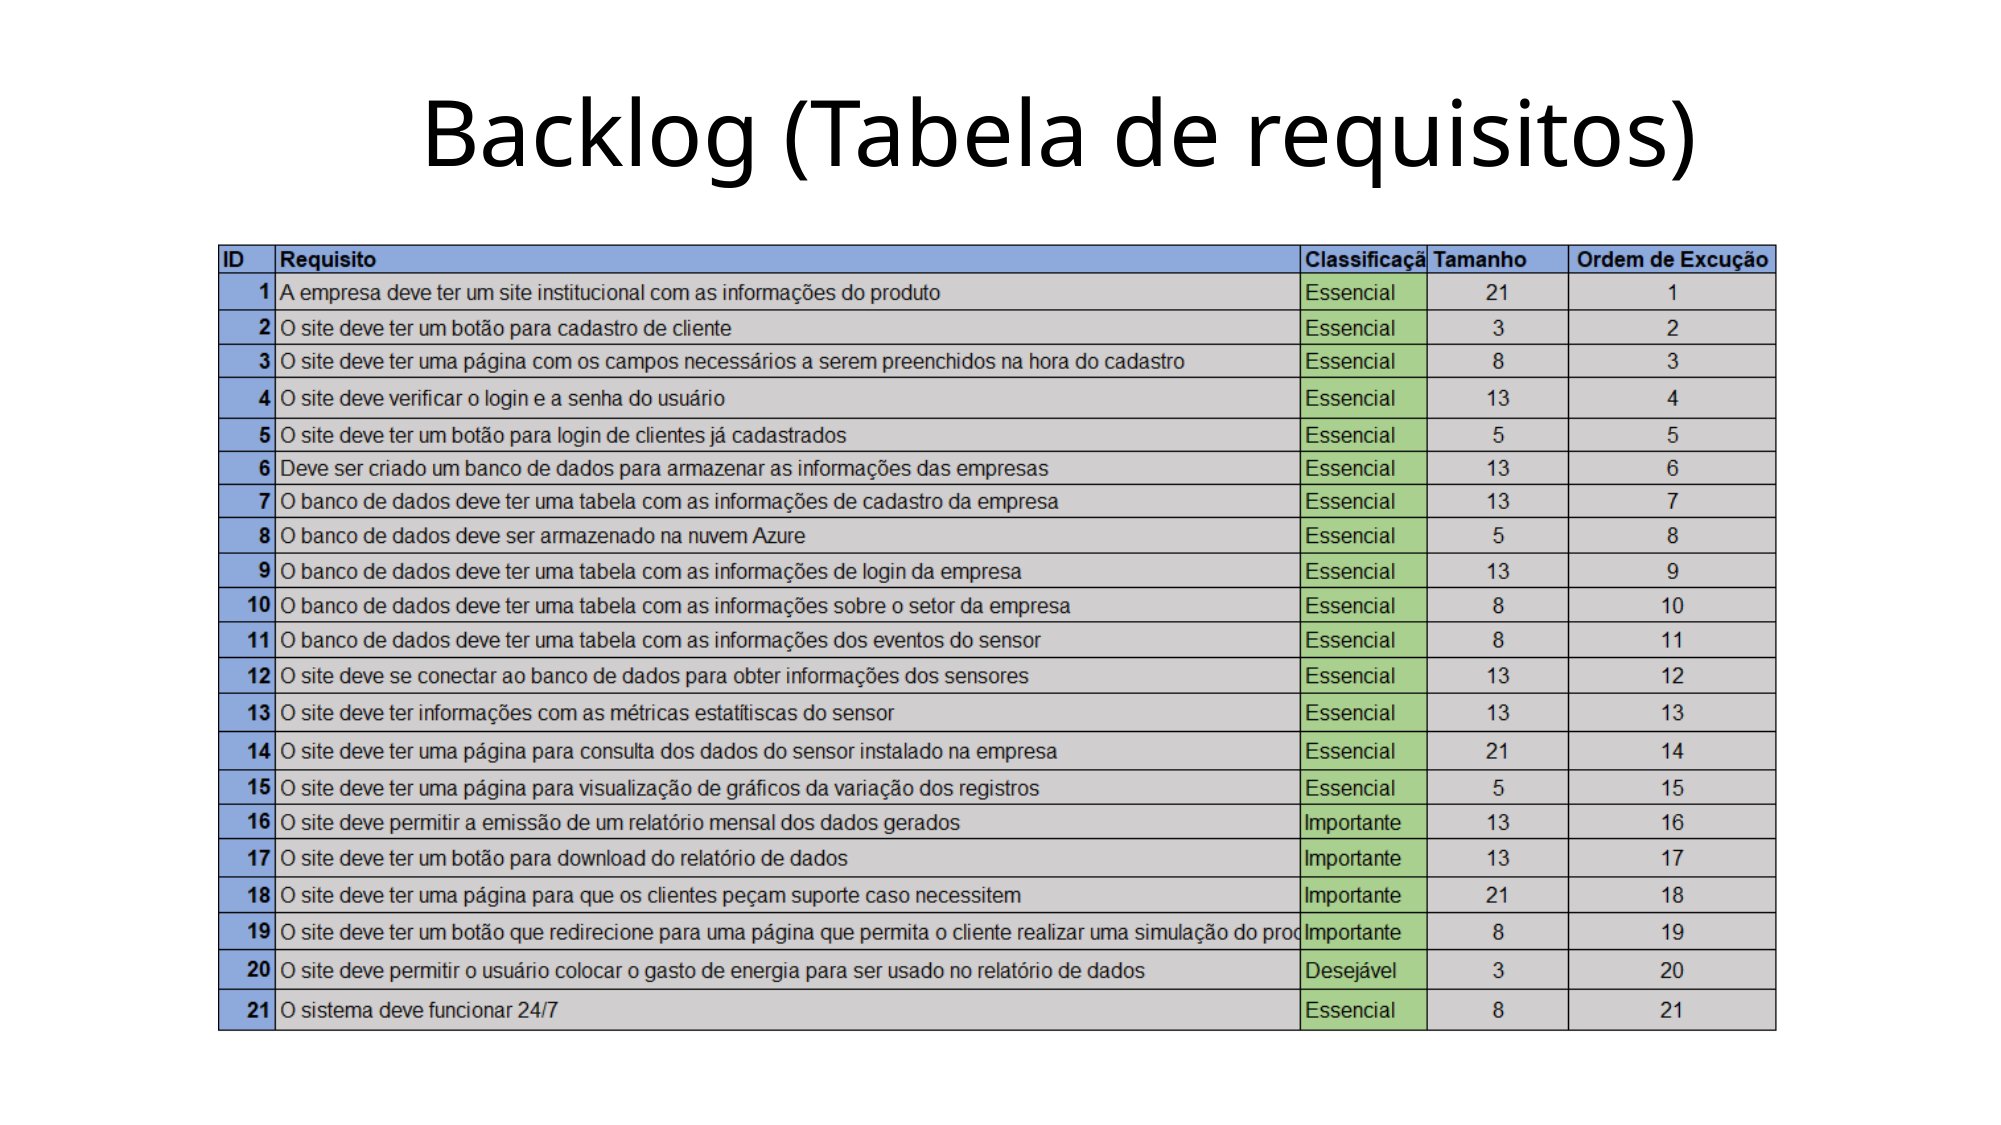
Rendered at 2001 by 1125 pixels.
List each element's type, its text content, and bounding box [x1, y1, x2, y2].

picture [218, 242, 1782, 1035]
title Backlog (Tabela de requisitos) [405, 50, 2000, 223]
